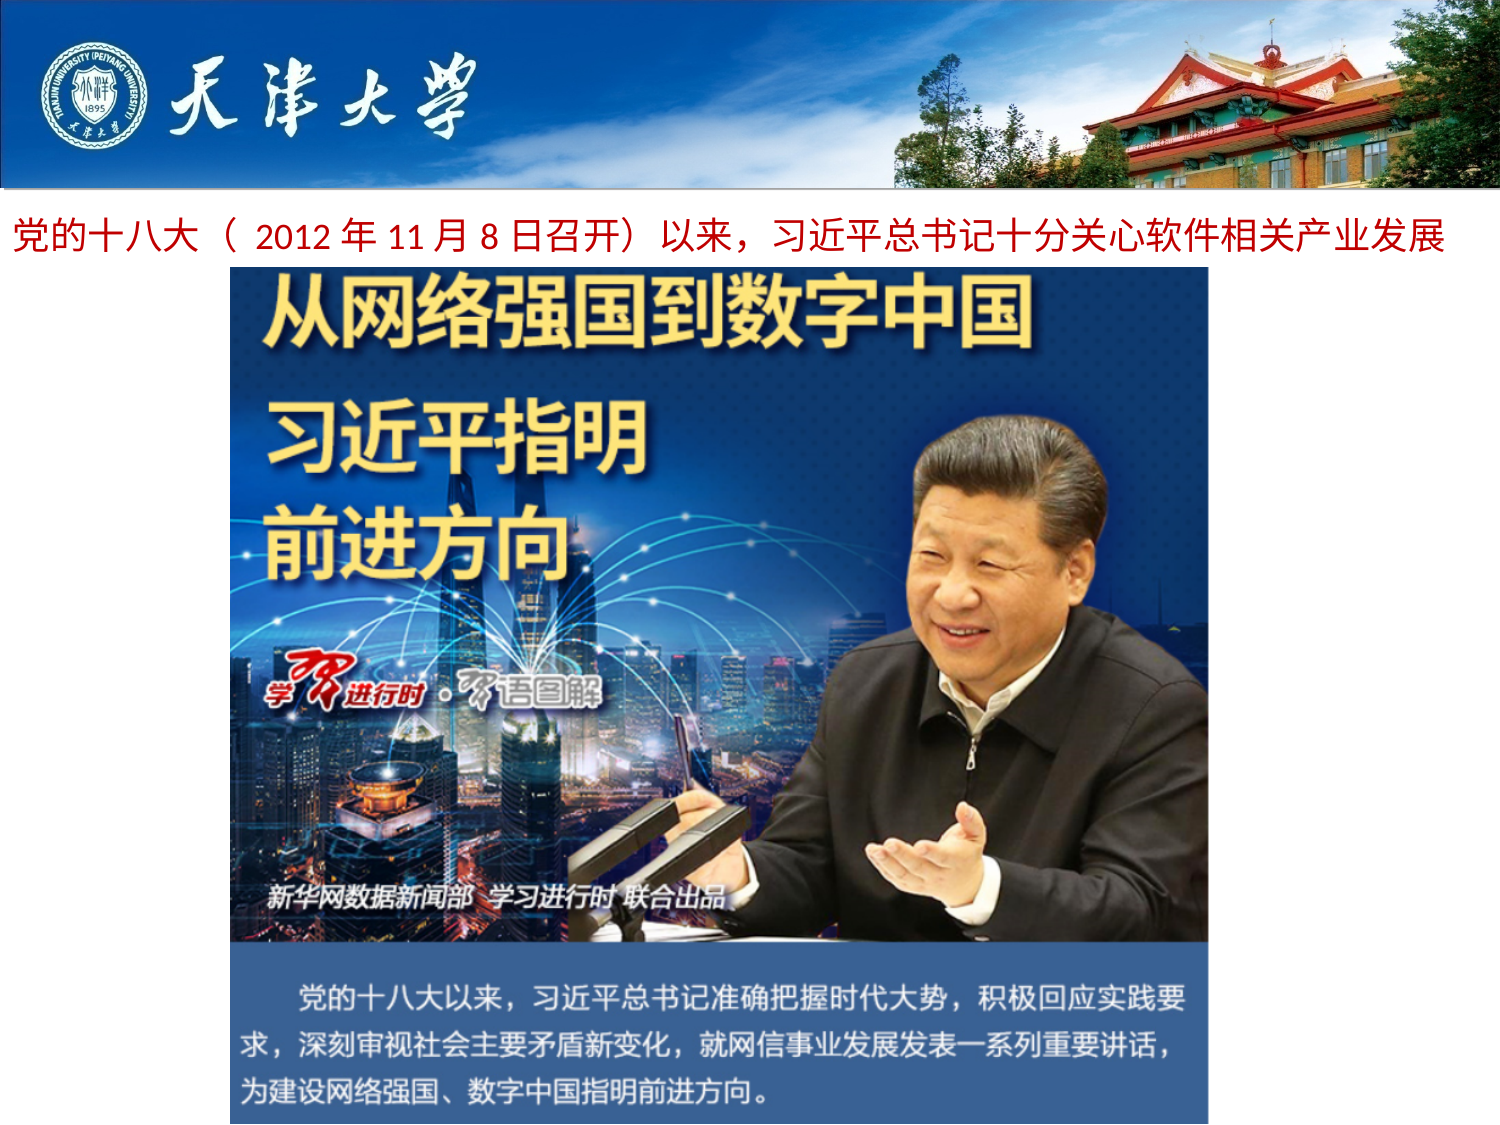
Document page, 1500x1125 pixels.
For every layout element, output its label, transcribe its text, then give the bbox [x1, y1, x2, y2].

picture [229, 266, 1211, 1124]
text_box 党的十八大（ 2012年11月8日召开）以来，习近平总书记十分关心软件相关产业发展 [0, 204, 1461, 265]
picture [0, 0, 1500, 188]
